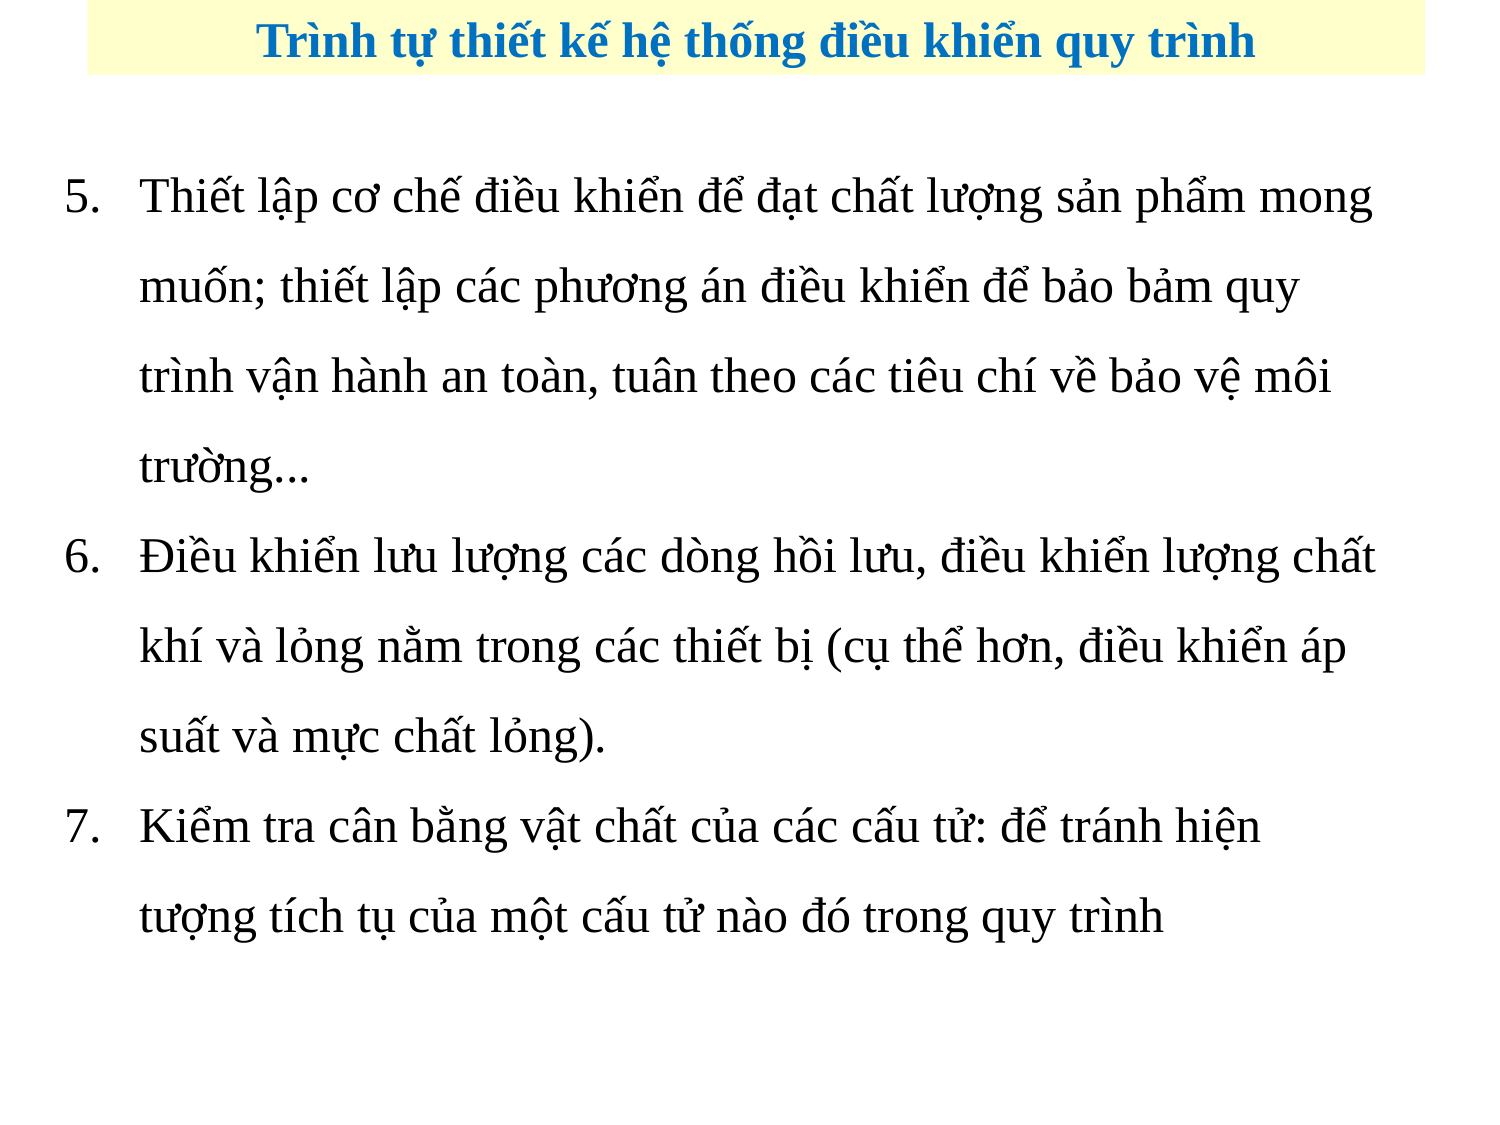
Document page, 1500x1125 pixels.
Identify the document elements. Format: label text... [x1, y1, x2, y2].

text_box Trình tự thiết kế hệ thống điều khiển quy trình [87, 0, 1425, 75]
text_box Thiết lập cơ chế điều khiển để đạt chất lượng sản phẩm mong muốn; thiết lập các phương án điều khiển để bảo bảm quy trình vận hành an toàn, tuân theo các tiêu chí về bảo vệ môi trường... Điều khiển lưu lượng các dòng hồi lưu, điều khiển lượng chất khí và lỏng nằm trong các thiết bị (cụ thể hơn, điều khiển áp suất và mực chất lỏng). Kiểm tra cân bằng vật chất của các cấu tử: để tránh hiện tượng tích tụ của một cấu tử nào đó trong quy trình [49, 124, 1400, 950]
